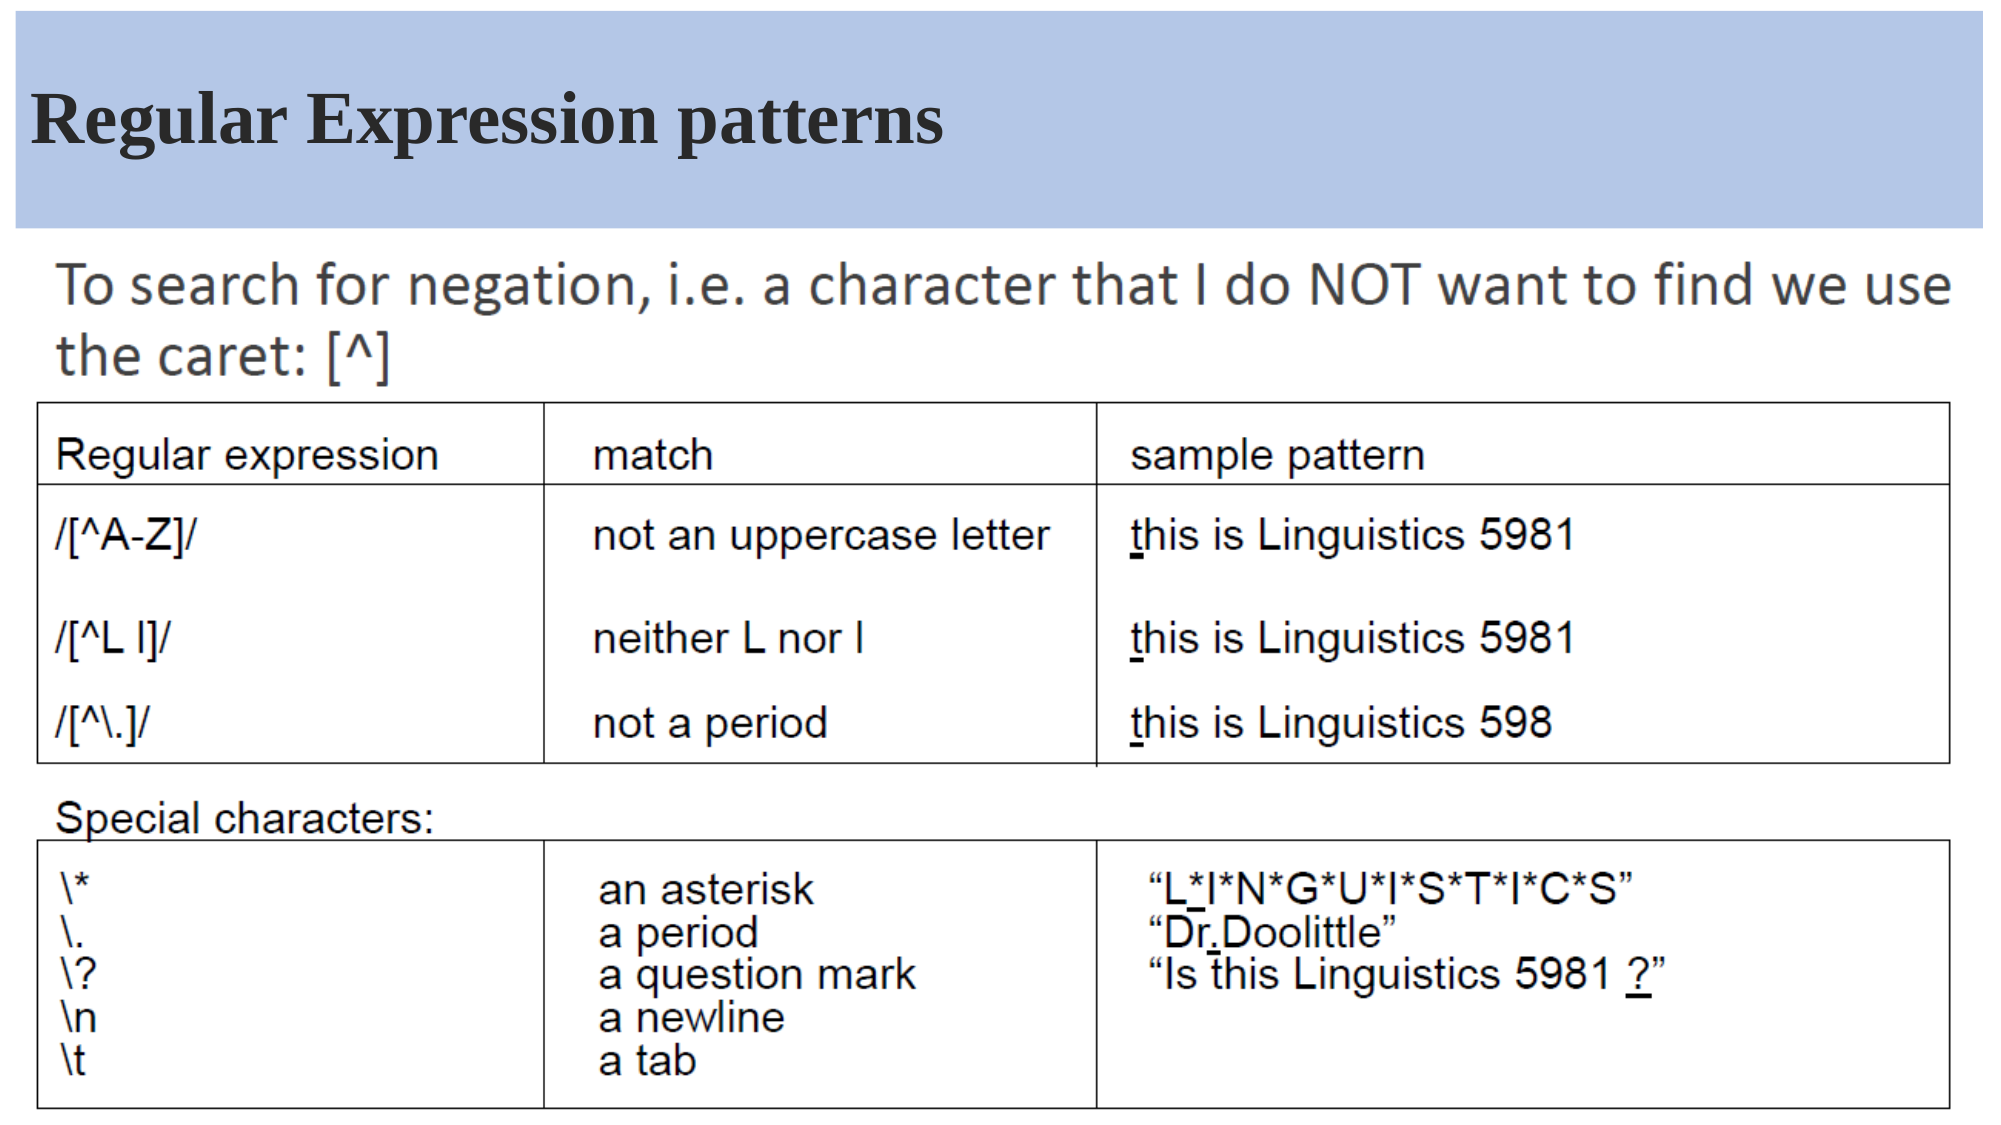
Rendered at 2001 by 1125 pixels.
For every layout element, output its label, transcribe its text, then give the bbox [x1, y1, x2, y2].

picture [0, 248, 2000, 1114]
title Regular Expression patterns [15, 10, 1983, 229]
